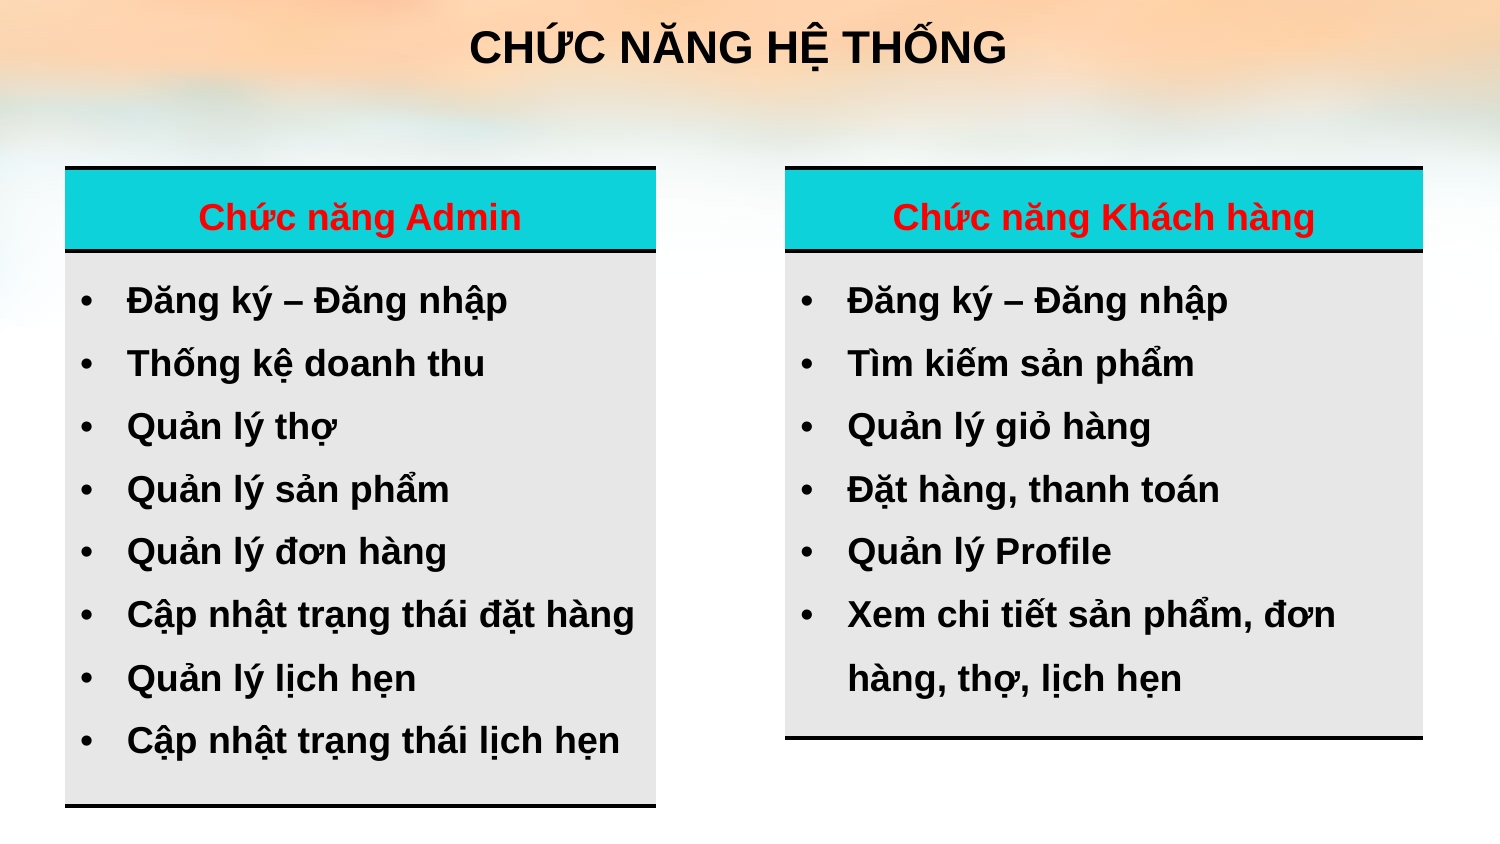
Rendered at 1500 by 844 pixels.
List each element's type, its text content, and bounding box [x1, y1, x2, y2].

table_cell Đăng ký – Đăng nhập Thống kệ doanh thu Quản lý thợ Quản lý sản phẩm Quản lý đơn hàng Cập nhật trạng thái đặt hàng Quản lý lịch hẹn Cập nhật trạng thái lịch hẹn [65, 253, 656, 804]
table_cell Đăng ký – Đăng nhập Tìm kiếm sản phẩm Quản lý giỏ hàng Đặt hàng, thanh toán Quản lý Profile Xem chi tiết sản phẩm, đơn hàng, thợ, lịch hẹn [785, 253, 1423, 736]
picture [0, 0, 1500, 844]
text_box CHỨC NĂNG HỆ THỐNG [189, 10, 1288, 81]
table_header Chức năng Admin [65, 170, 656, 249]
table_header Chức năng Khách hàng [785, 170, 1423, 249]
